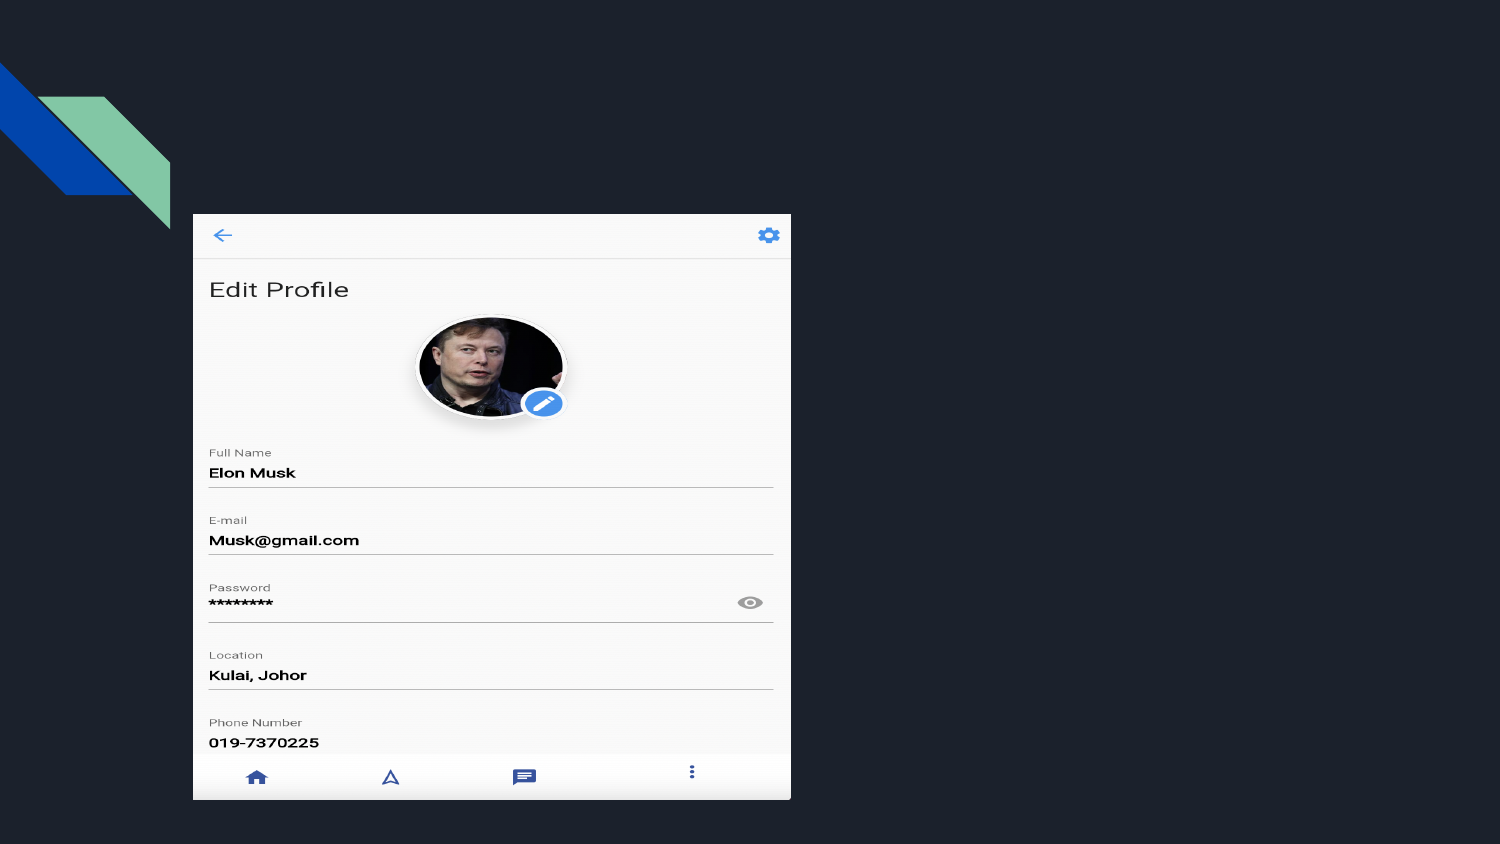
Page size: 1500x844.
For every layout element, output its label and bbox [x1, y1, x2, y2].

picture [193, 214, 791, 800]
